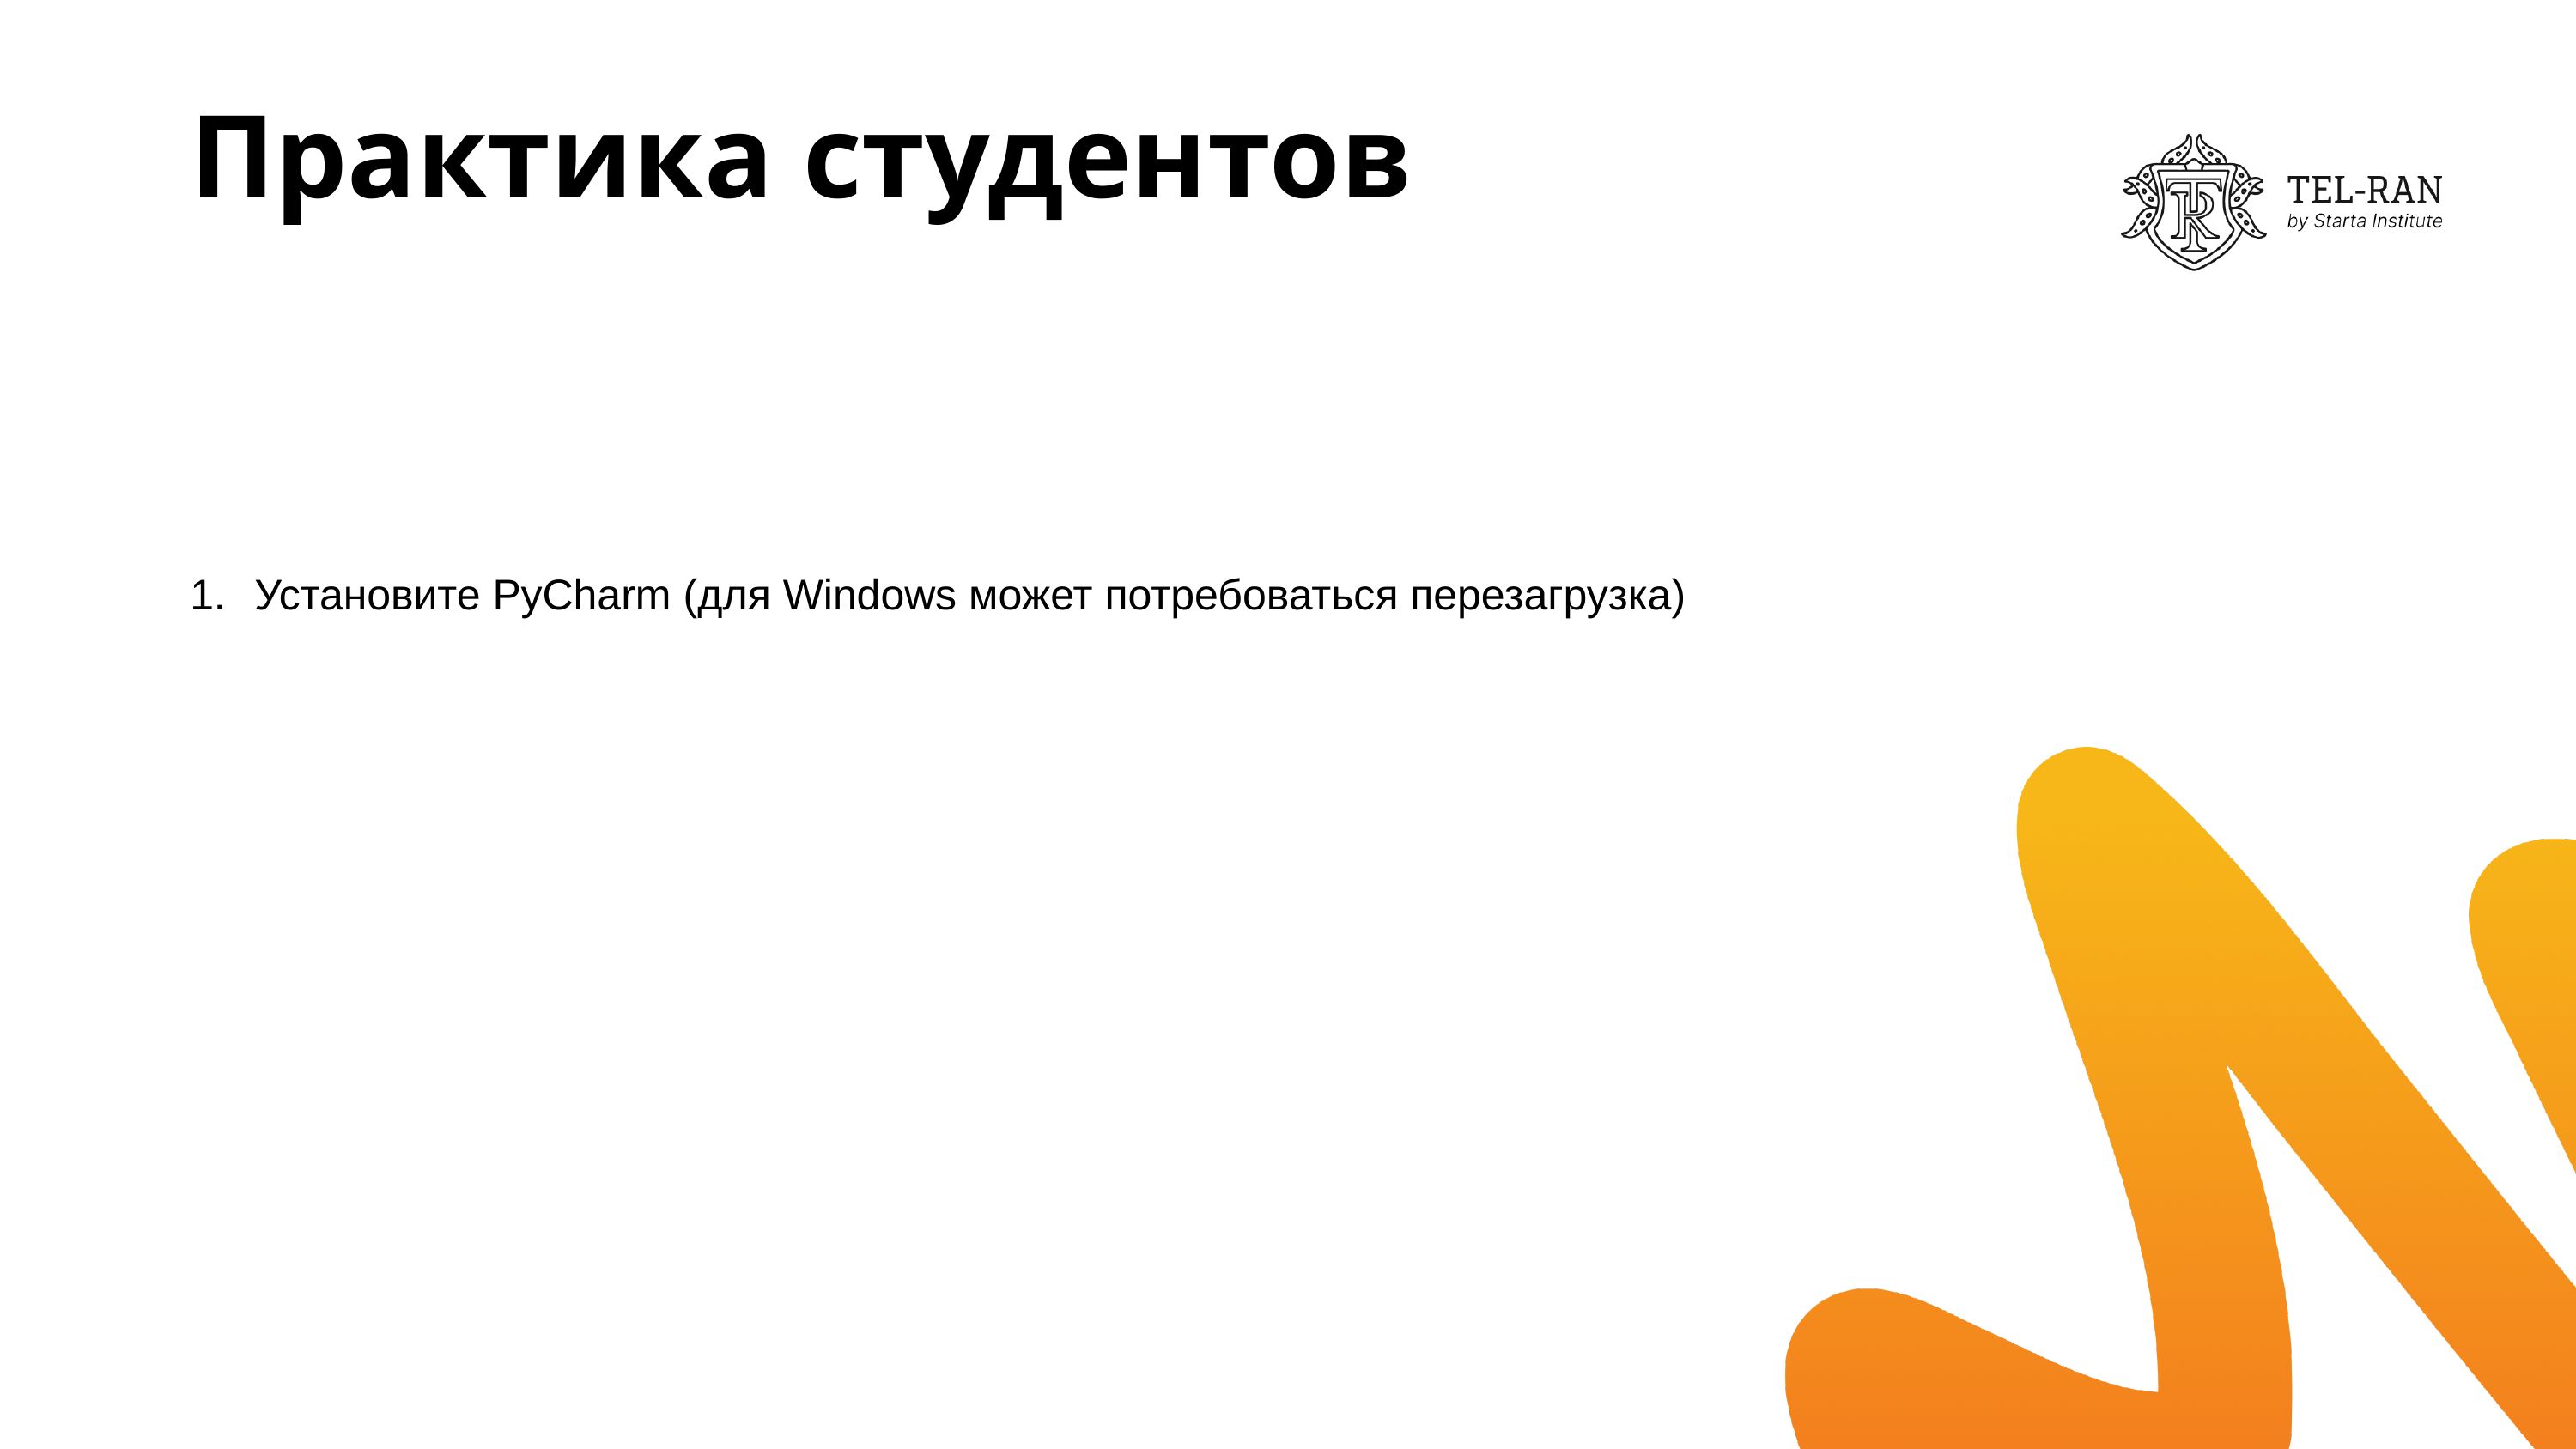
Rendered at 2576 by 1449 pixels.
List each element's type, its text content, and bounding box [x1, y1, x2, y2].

picture [1620, 747, 2576, 1449]
title Практика студентов [177, 76, 2107, 358]
picture [2121, 134, 2442, 271]
text_box Установите PyCharm (для Windows может потребоваться перезагрузка) [177, 535, 2536, 626]
